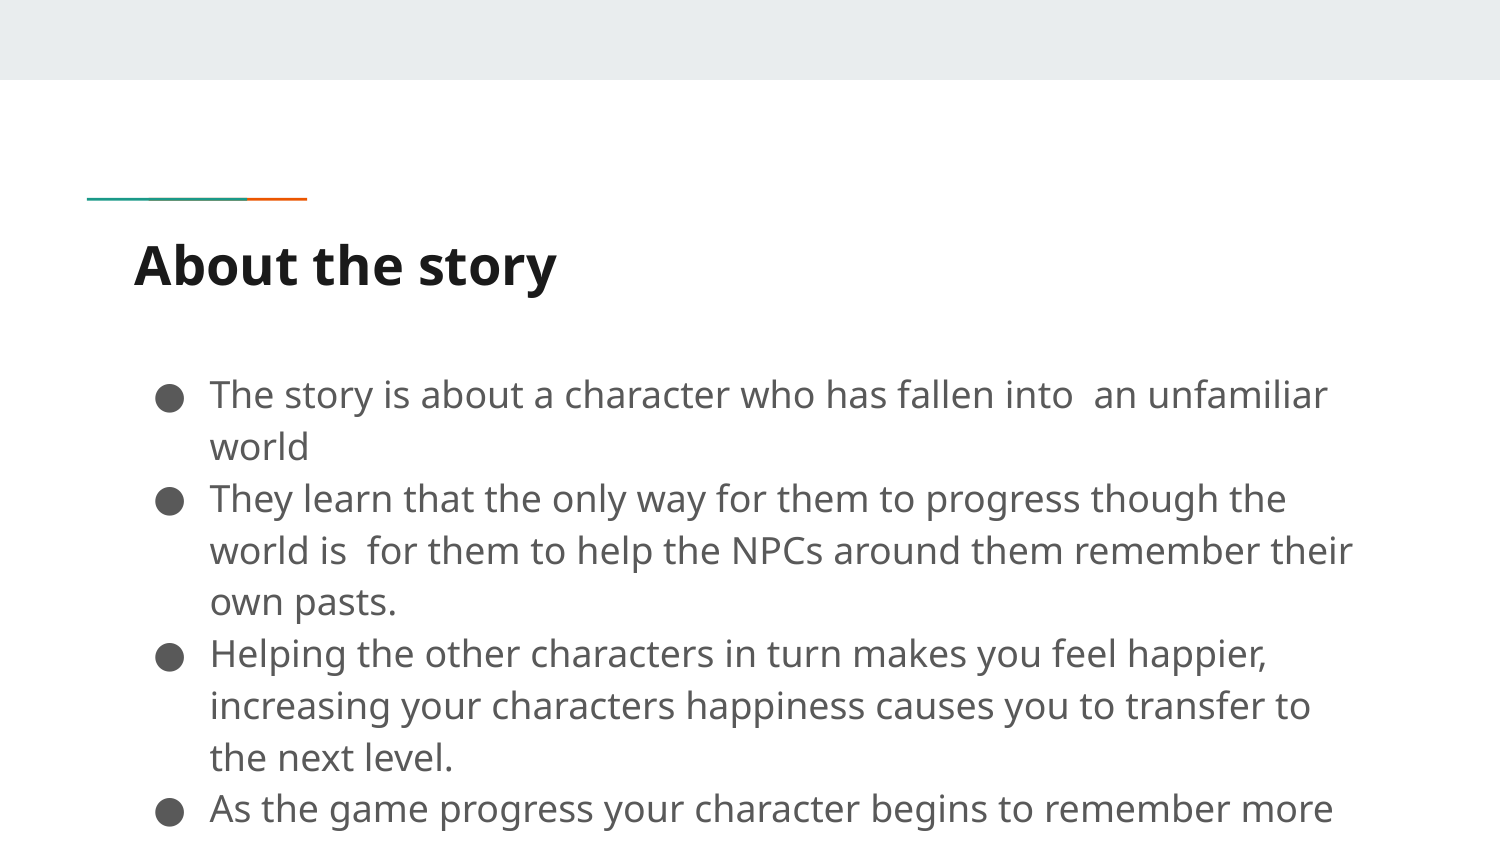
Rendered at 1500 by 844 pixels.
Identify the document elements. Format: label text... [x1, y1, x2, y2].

title About the story [119, 216, 1381, 305]
list The story is about a character who has fallen into an unfamiliar world They learn that the only way for them to progress though the world is for them to help the NPCs around them remember their own pasts. Helping the other characters in turn makes you feel happier, increasing your characters happiness causes you to transfer to the next level. As the game progress your character begins to remember more of their own past and how they ended up coming to this world in the first place. [119, 349, 1381, 721]
